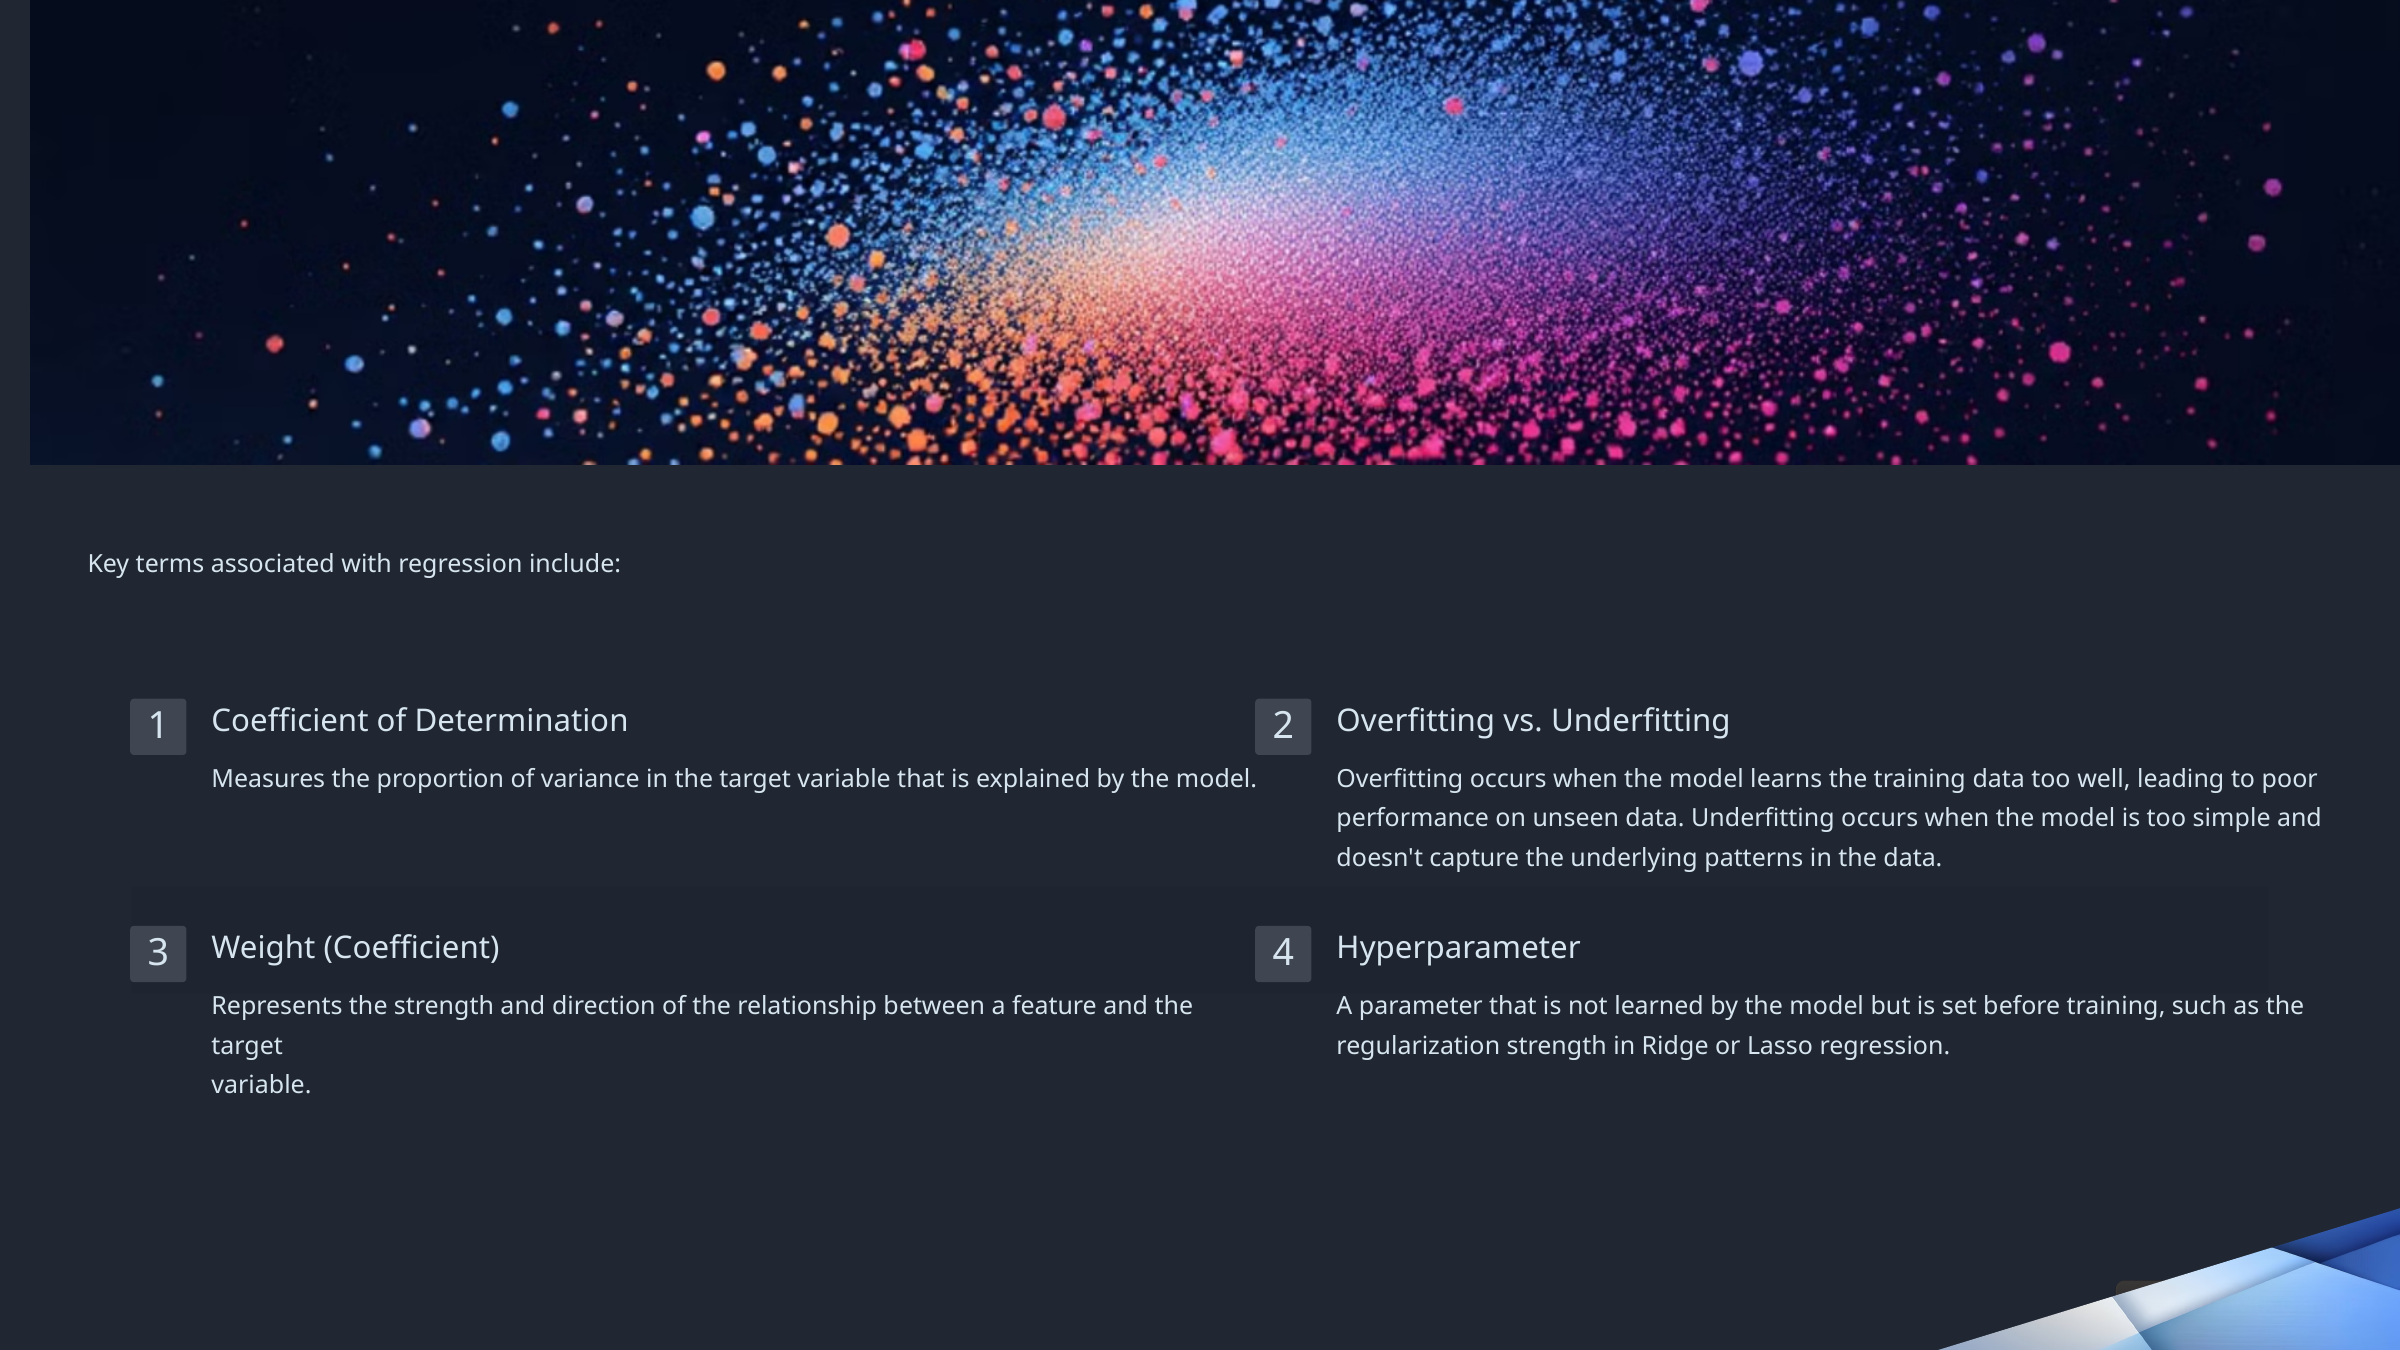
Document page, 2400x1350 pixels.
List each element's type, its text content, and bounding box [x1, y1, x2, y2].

text_box 4 [1272, 935, 1295, 973]
text_box [130, 698, 187, 755]
picture [30, 0, 2400, 466]
text_box 1 [150, 708, 166, 746]
text_box Overfitting occurs when the model learns the training data too well, leading to poor performance on unseen data. Underfitting occurs when the model is too simple and doesn't capture the underlying patterns in the data. [1336, 752, 2356, 873]
text_box [1255, 925, 1312, 983]
text_box A parameter that is not learned by the model but is set before training, such as the regularization strength in Ridge or Lasso regression. [1336, 979, 2356, 1060]
picture [1938, 1048, 2400, 1350]
text_box Measures the proportion of variance in the target variable that is explained by the model. [211, 752, 1231, 793]
text_box 2 [1272, 708, 1294, 746]
text_box Weight (Coefficient) [211, 925, 524, 965]
text_box [131, 886, 2269, 994]
text_box Key terms associated with regression include: [87, 538, 2313, 579]
text_box Hyperparameter [1336, 925, 1649, 965]
text_box [130, 925, 187, 983]
text_box Coefficient of Determination [211, 698, 628, 738]
text_box 3 [148, 935, 169, 973]
text_box Represents the strength and direction of the relationship between a feature and the target variable. [211, 979, 1231, 1060]
text_box Overfitting vs. Underfitting [1336, 698, 1736, 738]
text_box [1255, 698, 1312, 755]
